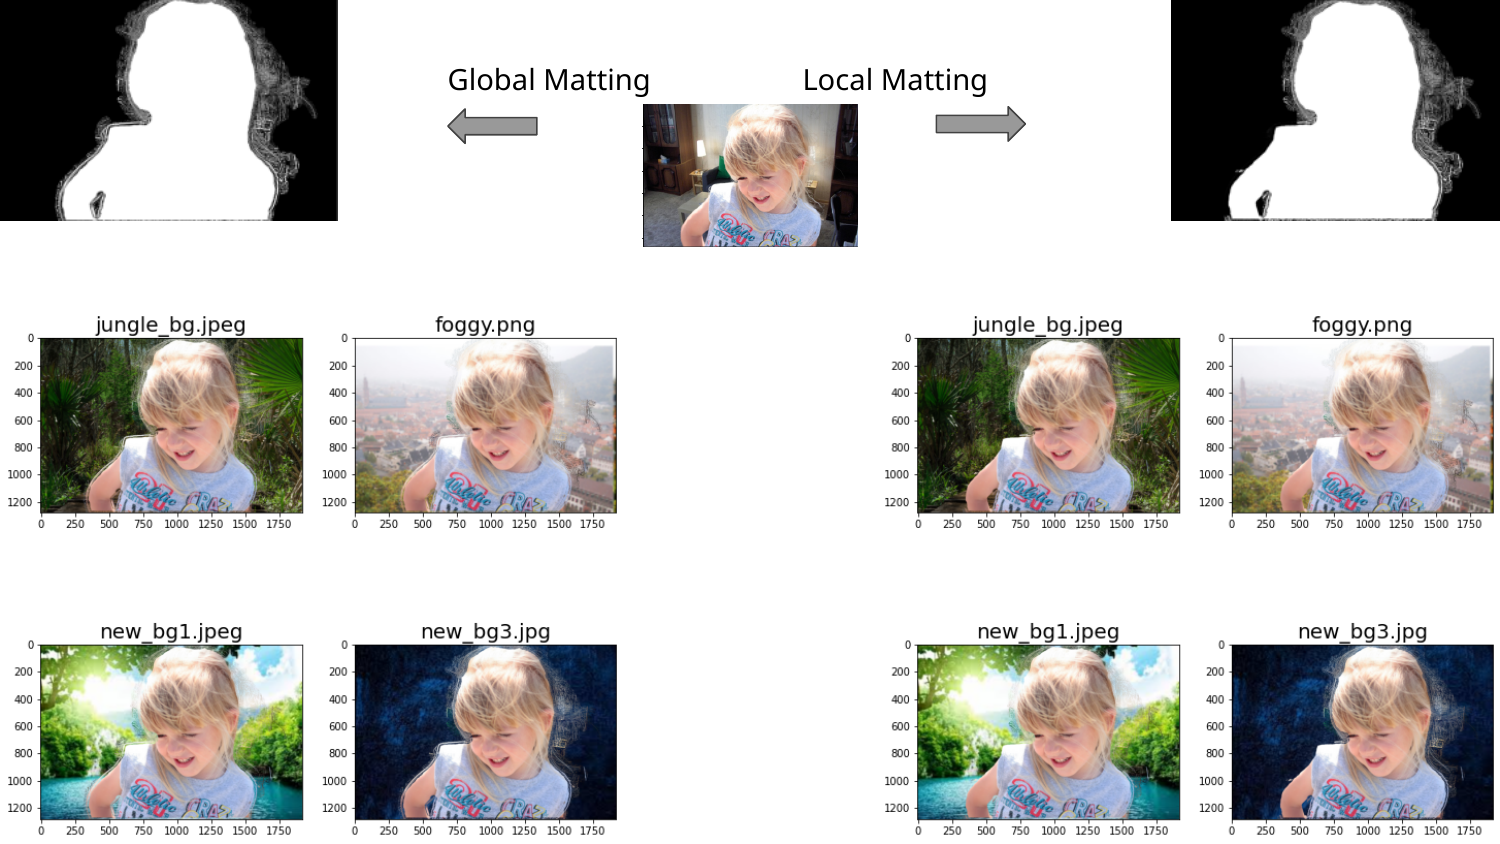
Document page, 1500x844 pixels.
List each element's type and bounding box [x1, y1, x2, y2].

picture [642, 104, 858, 247]
picture [1171, 0, 1500, 222]
picture [876, 309, 1500, 844]
picture [0, 309, 624, 844]
picture [0, 0, 338, 222]
text_box [432, 46, 730, 202]
text_box [787, 46, 1086, 202]
